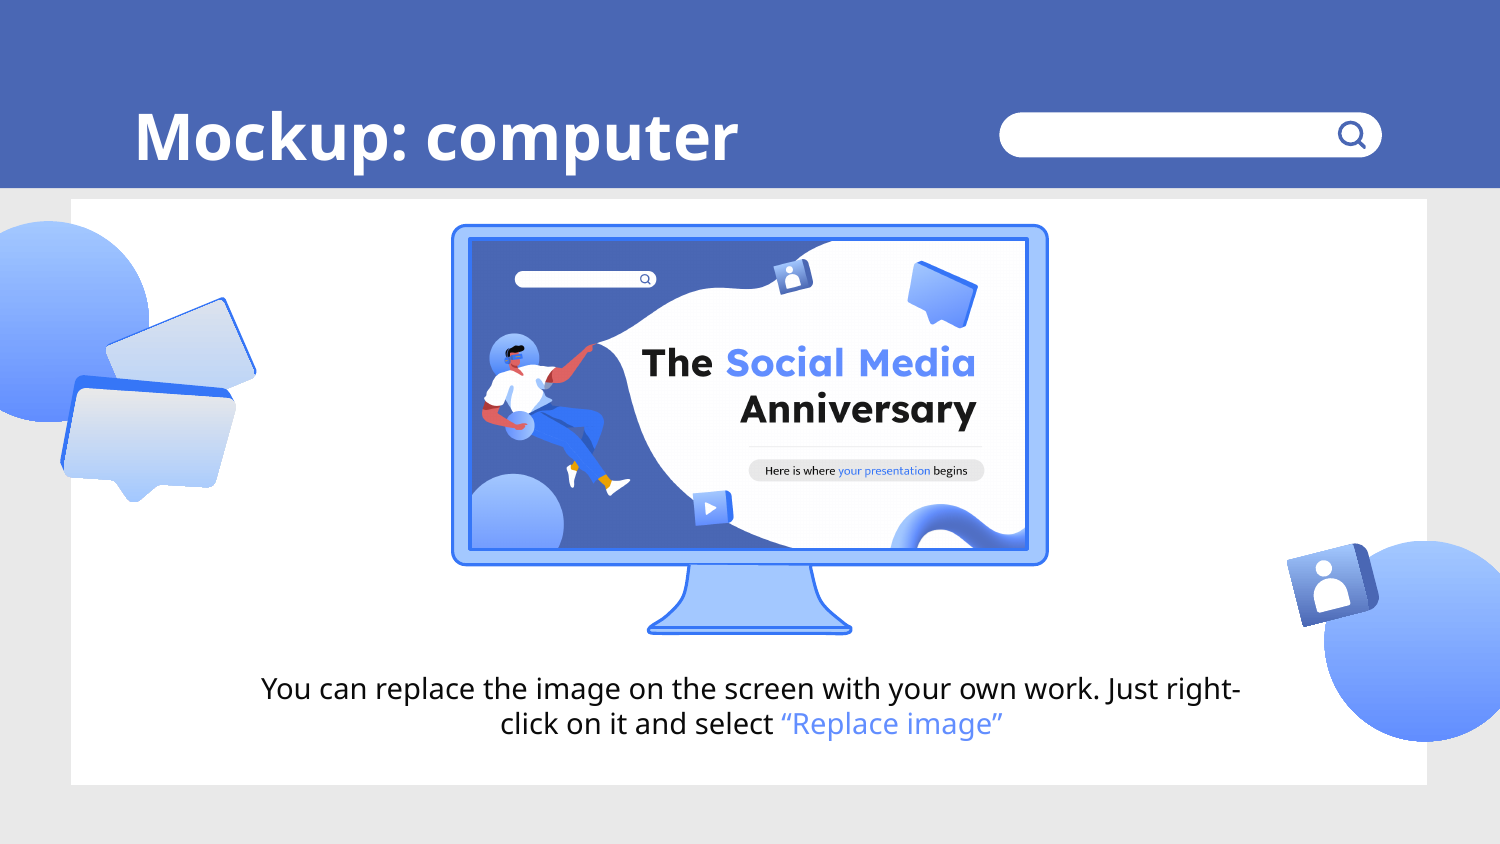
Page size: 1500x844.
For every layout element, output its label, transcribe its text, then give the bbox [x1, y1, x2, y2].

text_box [452, 225, 1048, 634]
picture [471, 240, 1026, 549]
subtitle You can replace the image on the screen with your own work. Just right-click on it and select “Replace image” [237, 655, 1266, 756]
title Mockup: computer [118, 88, 972, 182]
